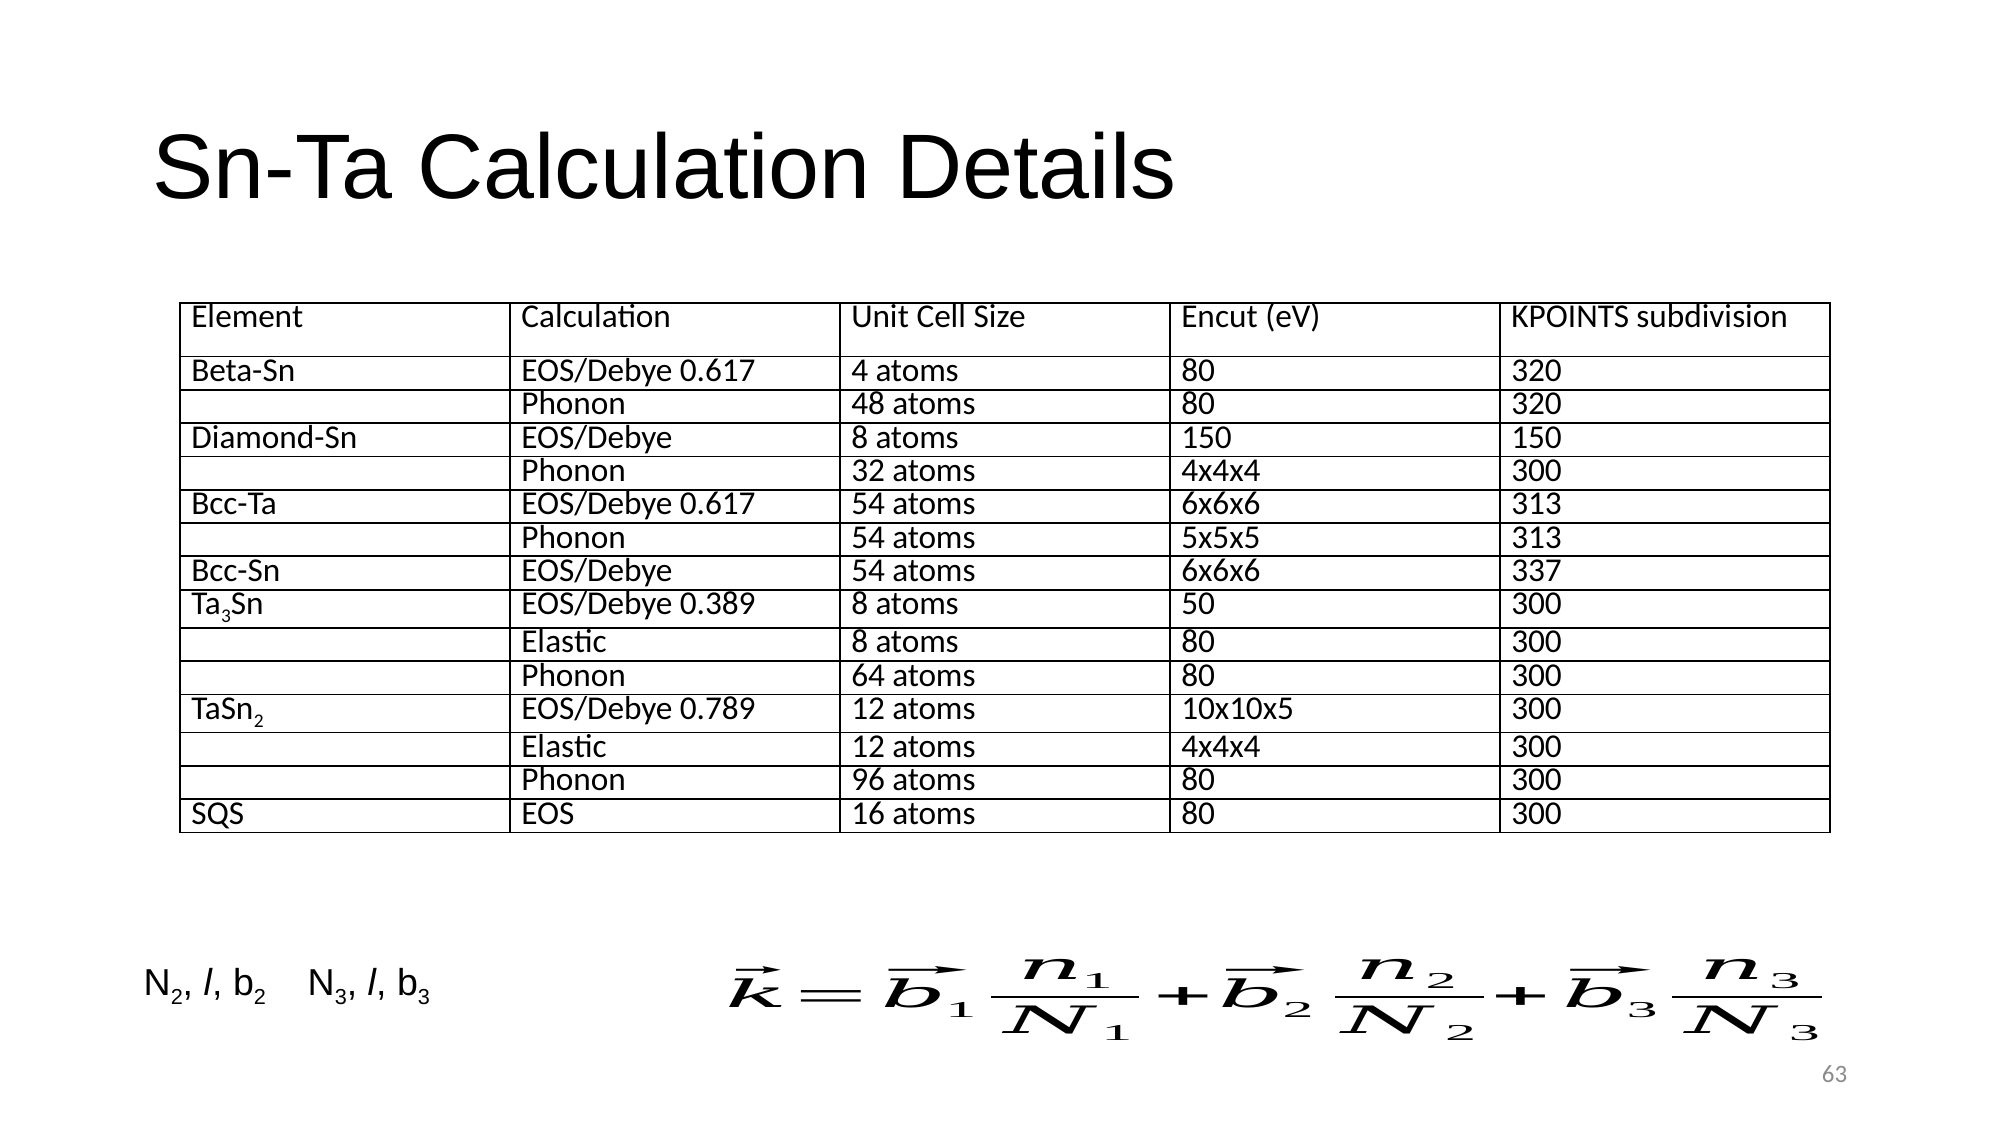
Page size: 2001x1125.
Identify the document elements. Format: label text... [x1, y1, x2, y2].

table_header Encut (eV) [1171, 304, 1499, 356]
table_cell Ta3Sn [181, 591, 509, 627]
table_cell [181, 524, 509, 555]
table_cell EOS/Debye 0.789 [511, 695, 839, 732]
table_cell [181, 767, 509, 798]
table_cell 337 [1501, 557, 1829, 589]
table_cell TaSn2 [181, 695, 509, 732]
table_cell 54 atoms [841, 524, 1169, 555]
table_cell 80 [1171, 662, 1499, 694]
table_cell 6x6x6 [1171, 557, 1499, 589]
table_cell [181, 662, 509, 694]
table_cell 320 [1501, 357, 1829, 389]
table_cell SQS [181, 800, 509, 832]
table_cell 300 [1501, 629, 1829, 660]
table_cell 4 atoms [841, 357, 1169, 389]
table_cell 150 [1501, 424, 1829, 456]
table_cell Bcc-Ta [181, 491, 509, 522]
table_cell 313 [1501, 491, 1829, 522]
table_cell 80 [1171, 800, 1499, 832]
table_cell EOS/Debye 0.617 [511, 357, 839, 389]
table_cell 300 [1501, 695, 1829, 732]
title Sn-Ta Calculation Details [137, 59, 1863, 278]
table_cell 4x4x4 [1171, 457, 1499, 489]
table_cell 80 [1171, 357, 1499, 389]
table_cell 8 atoms [841, 591, 1169, 627]
table_cell 5x5x5 [1171, 524, 1499, 555]
table_header Unit Cell Size [841, 304, 1169, 356]
table_cell Phonon [511, 767, 839, 798]
slide_number 63 [1412, 1042, 1863, 1103]
table_cell EOS/Debye [511, 424, 839, 456]
table_cell EOS/Debye [511, 557, 839, 589]
table_cell 16 atoms [841, 800, 1169, 832]
table_cell 300 [1501, 662, 1829, 694]
table_cell Phonon [511, 391, 839, 422]
table_cell Elastic [511, 733, 839, 765]
table_cell 313 [1501, 524, 1829, 555]
table_cell EOS/Debye 0.389 [511, 591, 839, 627]
table_cell 48 atoms [841, 391, 1169, 422]
table_cell Beta-Sn [181, 357, 509, 389]
table_cell 8 atoms [841, 629, 1169, 660]
table_cell 300 [1501, 767, 1829, 798]
table_header KPOINTS subdivision [1501, 304, 1829, 356]
table_cell 10x10x5 [1171, 695, 1499, 732]
table_cell Phonon [511, 662, 839, 694]
table_cell 320 [1501, 391, 1829, 422]
table_cell 8 atoms [841, 424, 1169, 456]
table_cell [181, 391, 509, 422]
table_cell Phonon [511, 524, 839, 555]
table_cell 300 [1501, 800, 1829, 832]
table_cell 54 atoms [841, 491, 1169, 522]
table_cell 64 atoms [841, 662, 1169, 694]
table_cell EOS/Debye 0.617 [511, 491, 839, 522]
table_cell [181, 629, 509, 660]
table_header Element [181, 304, 509, 356]
table_cell [181, 733, 509, 765]
table_cell Elastic [511, 629, 839, 660]
table_cell Bcc-Sn [181, 557, 509, 589]
table_cell 6x6x6 [1171, 491, 1499, 522]
table_cell 150 [1171, 424, 1499, 456]
table_cell 32 atoms [841, 457, 1169, 489]
table_cell 300 [1501, 591, 1829, 627]
table_cell 80 [1171, 629, 1499, 660]
table_cell 80 [1171, 391, 1499, 422]
table_cell 12 atoms [841, 733, 1169, 765]
table_cell 300 [1501, 733, 1829, 765]
table_cell 50 [1171, 591, 1499, 627]
table_cell EOS [511, 800, 839, 832]
table_header Calculation [511, 304, 839, 356]
table_cell [181, 457, 509, 489]
table_cell 300 [1501, 457, 1829, 489]
table_cell 12 atoms [841, 695, 1169, 732]
table_cell 54 atoms [841, 557, 1169, 589]
table_cell Phonon [511, 457, 839, 489]
table_cell Diamond-Sn [181, 424, 509, 456]
table_cell 4x4x4 [1171, 733, 1499, 765]
table_cell 96 atoms [841, 767, 1169, 798]
table_cell 80 [1171, 767, 1499, 798]
